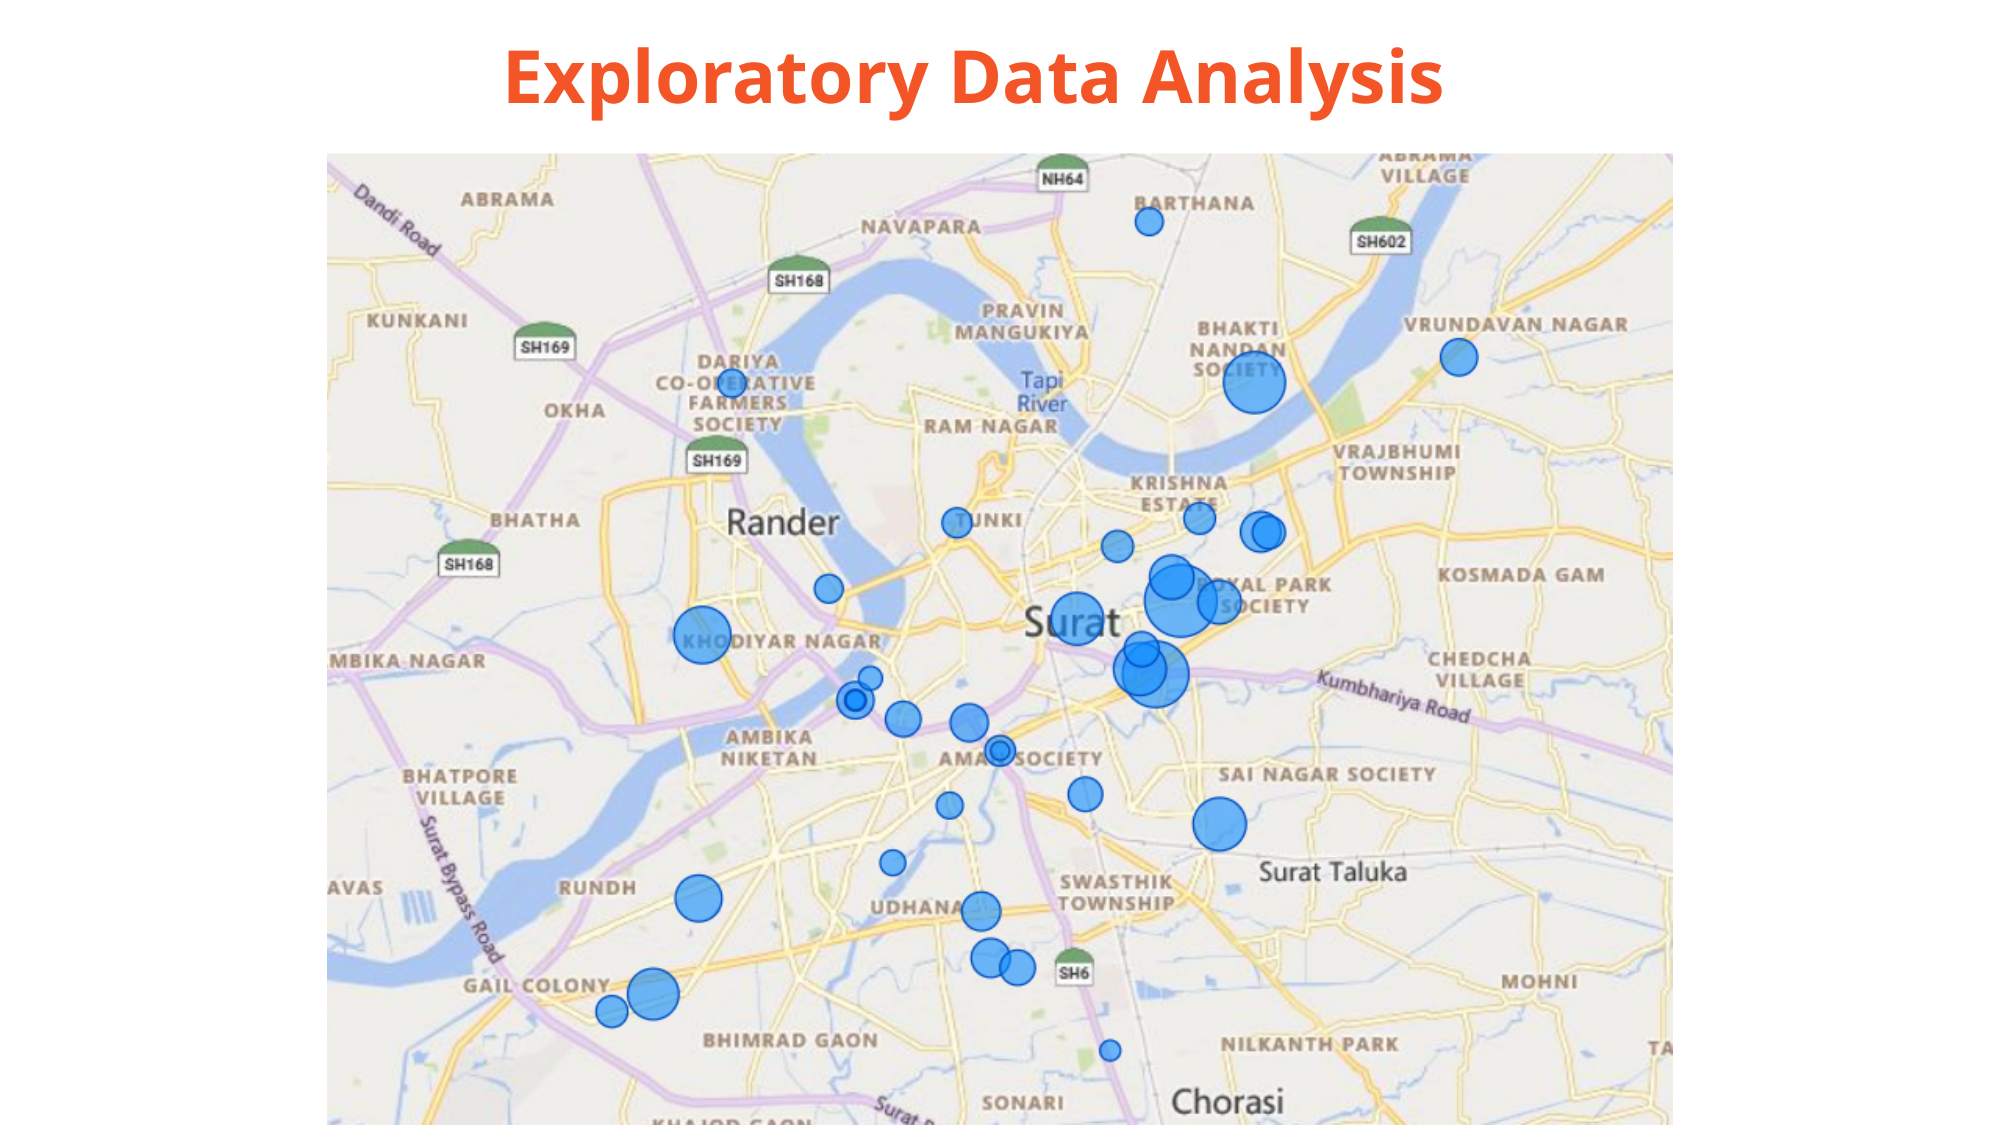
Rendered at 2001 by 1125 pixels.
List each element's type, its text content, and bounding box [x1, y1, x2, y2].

picture [327, 149, 1673, 1125]
title Exploratory Data Analysis [487, 24, 1513, 134]
